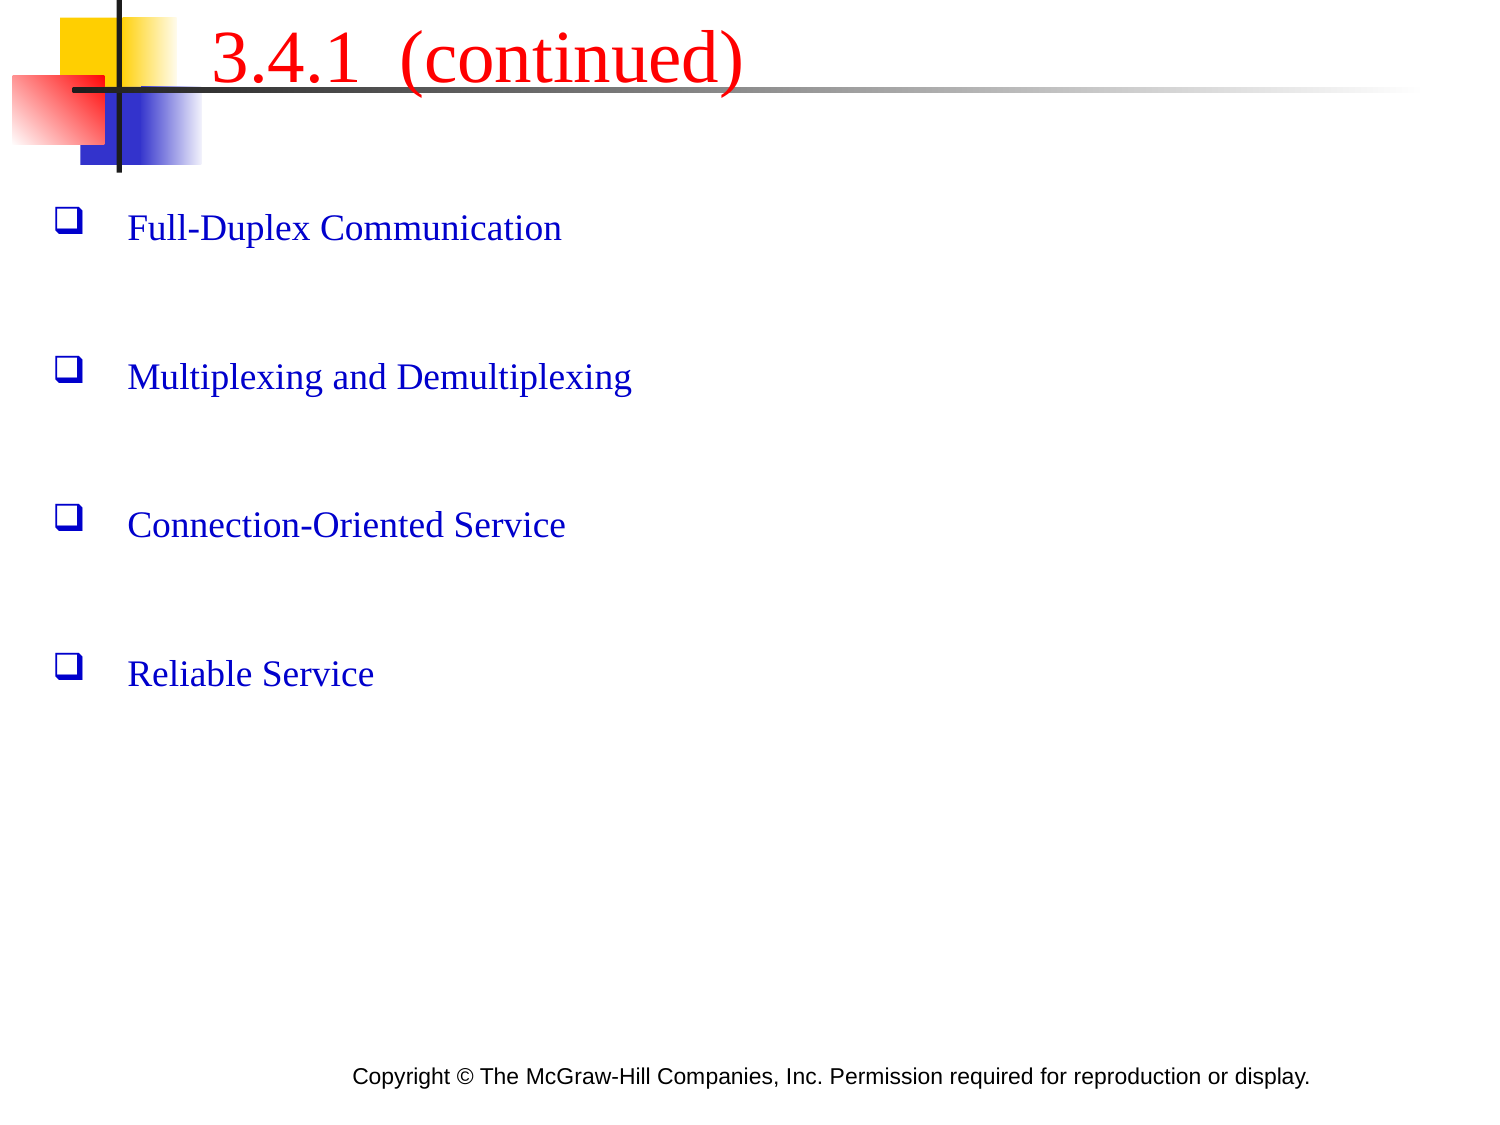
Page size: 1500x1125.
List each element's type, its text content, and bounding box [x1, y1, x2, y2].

text_box [116, 93, 122, 173]
text_box Full-Duplex Communication [37, 195, 1463, 256]
text_box [141, 93, 202, 165]
text_box [122, 17, 177, 86]
text_box [60, 17, 116, 86]
text_box [12, 75, 105, 145]
text_box Connection-Oriented Service [37, 492, 1463, 553]
text_box [760, 87, 1423, 93]
text_box Reliable Service [37, 641, 1463, 702]
text_box [72, 87, 196, 93]
text_box [122, 93, 141, 165]
text_box [80, 93, 116, 165]
text_box [116, 0, 122, 87]
text_box 3.4.1 (continued) [196, 0, 760, 105]
text_box Multiplexing and Demultiplexing [37, 344, 1463, 405]
